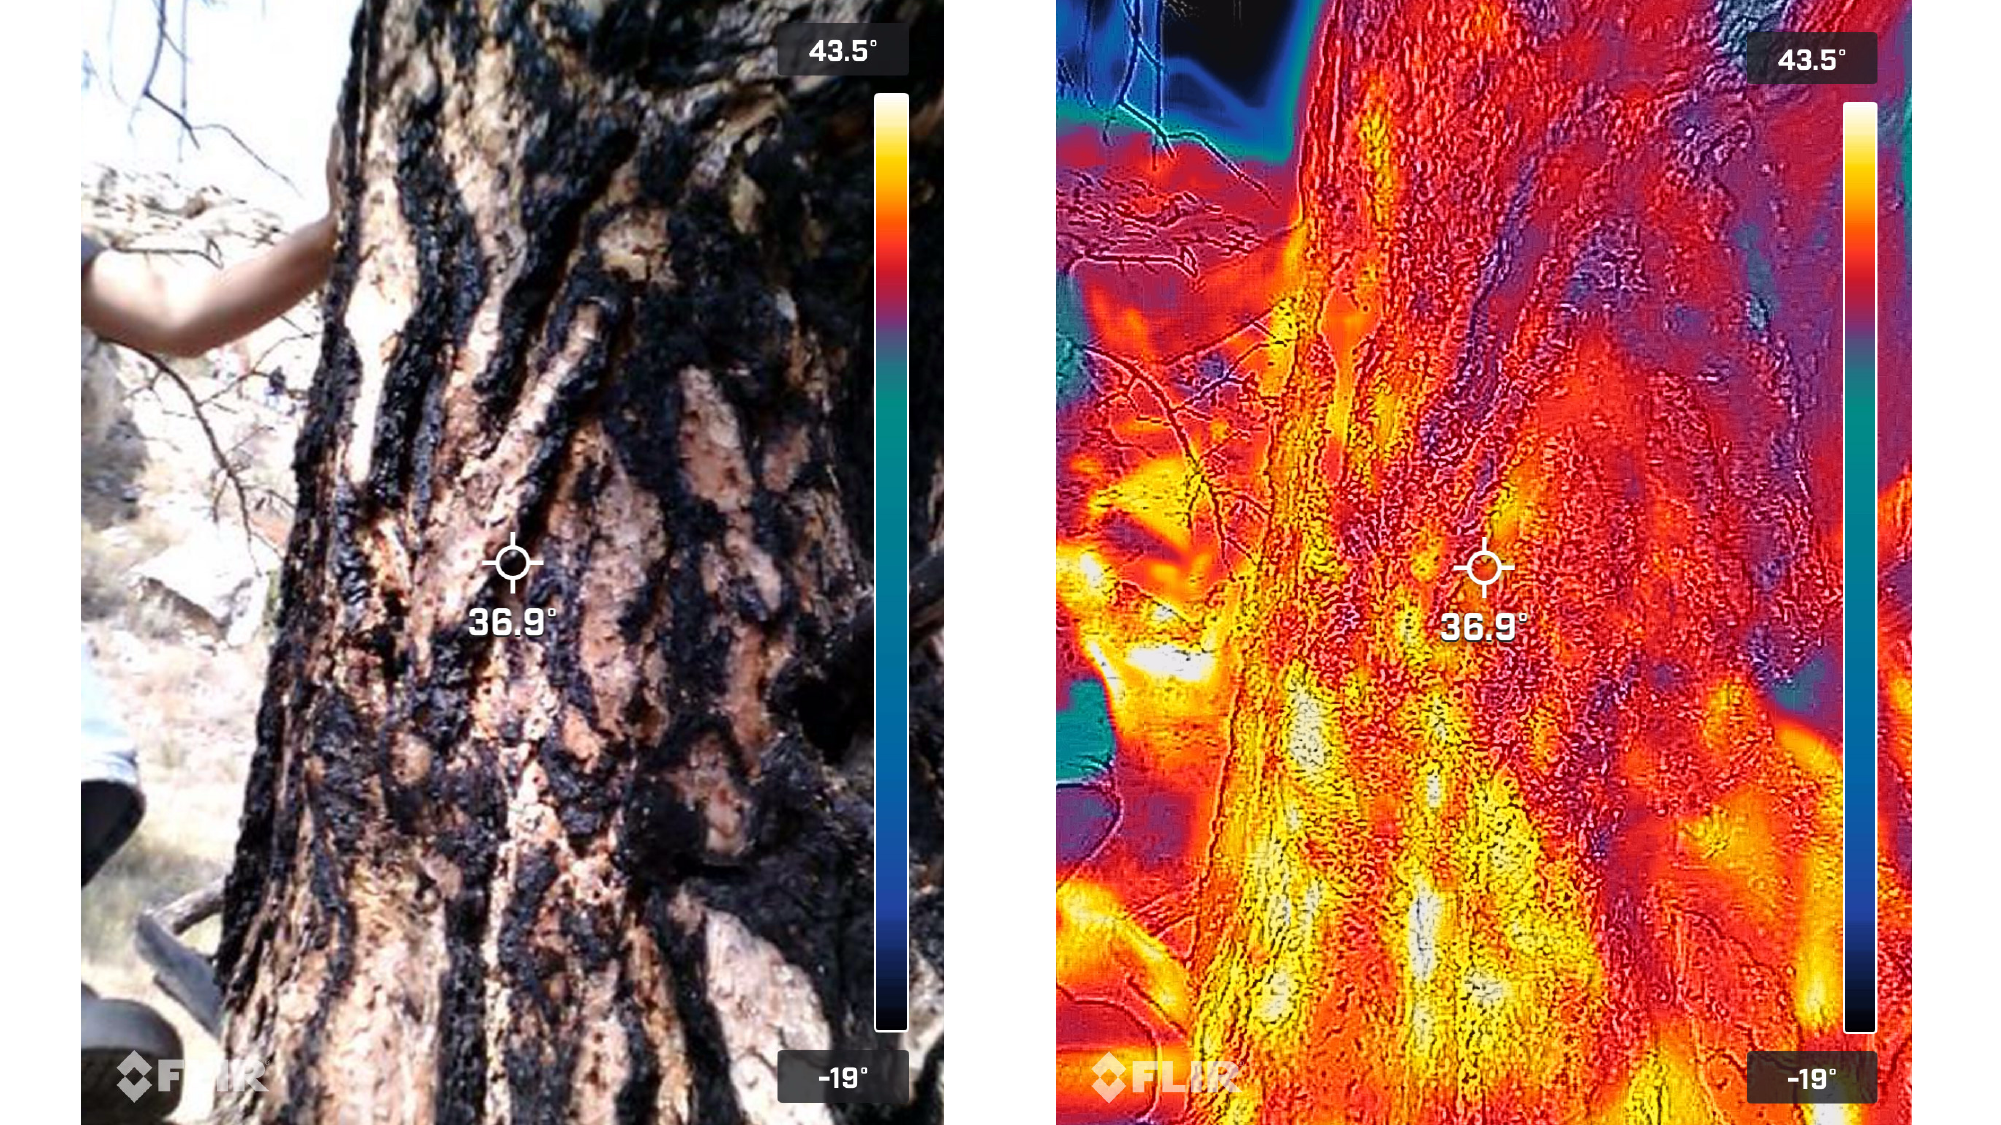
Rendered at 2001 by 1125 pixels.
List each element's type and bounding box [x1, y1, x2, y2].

picture [1056, 0, 1913, 1125]
picture [81, 0, 944, 1125]
